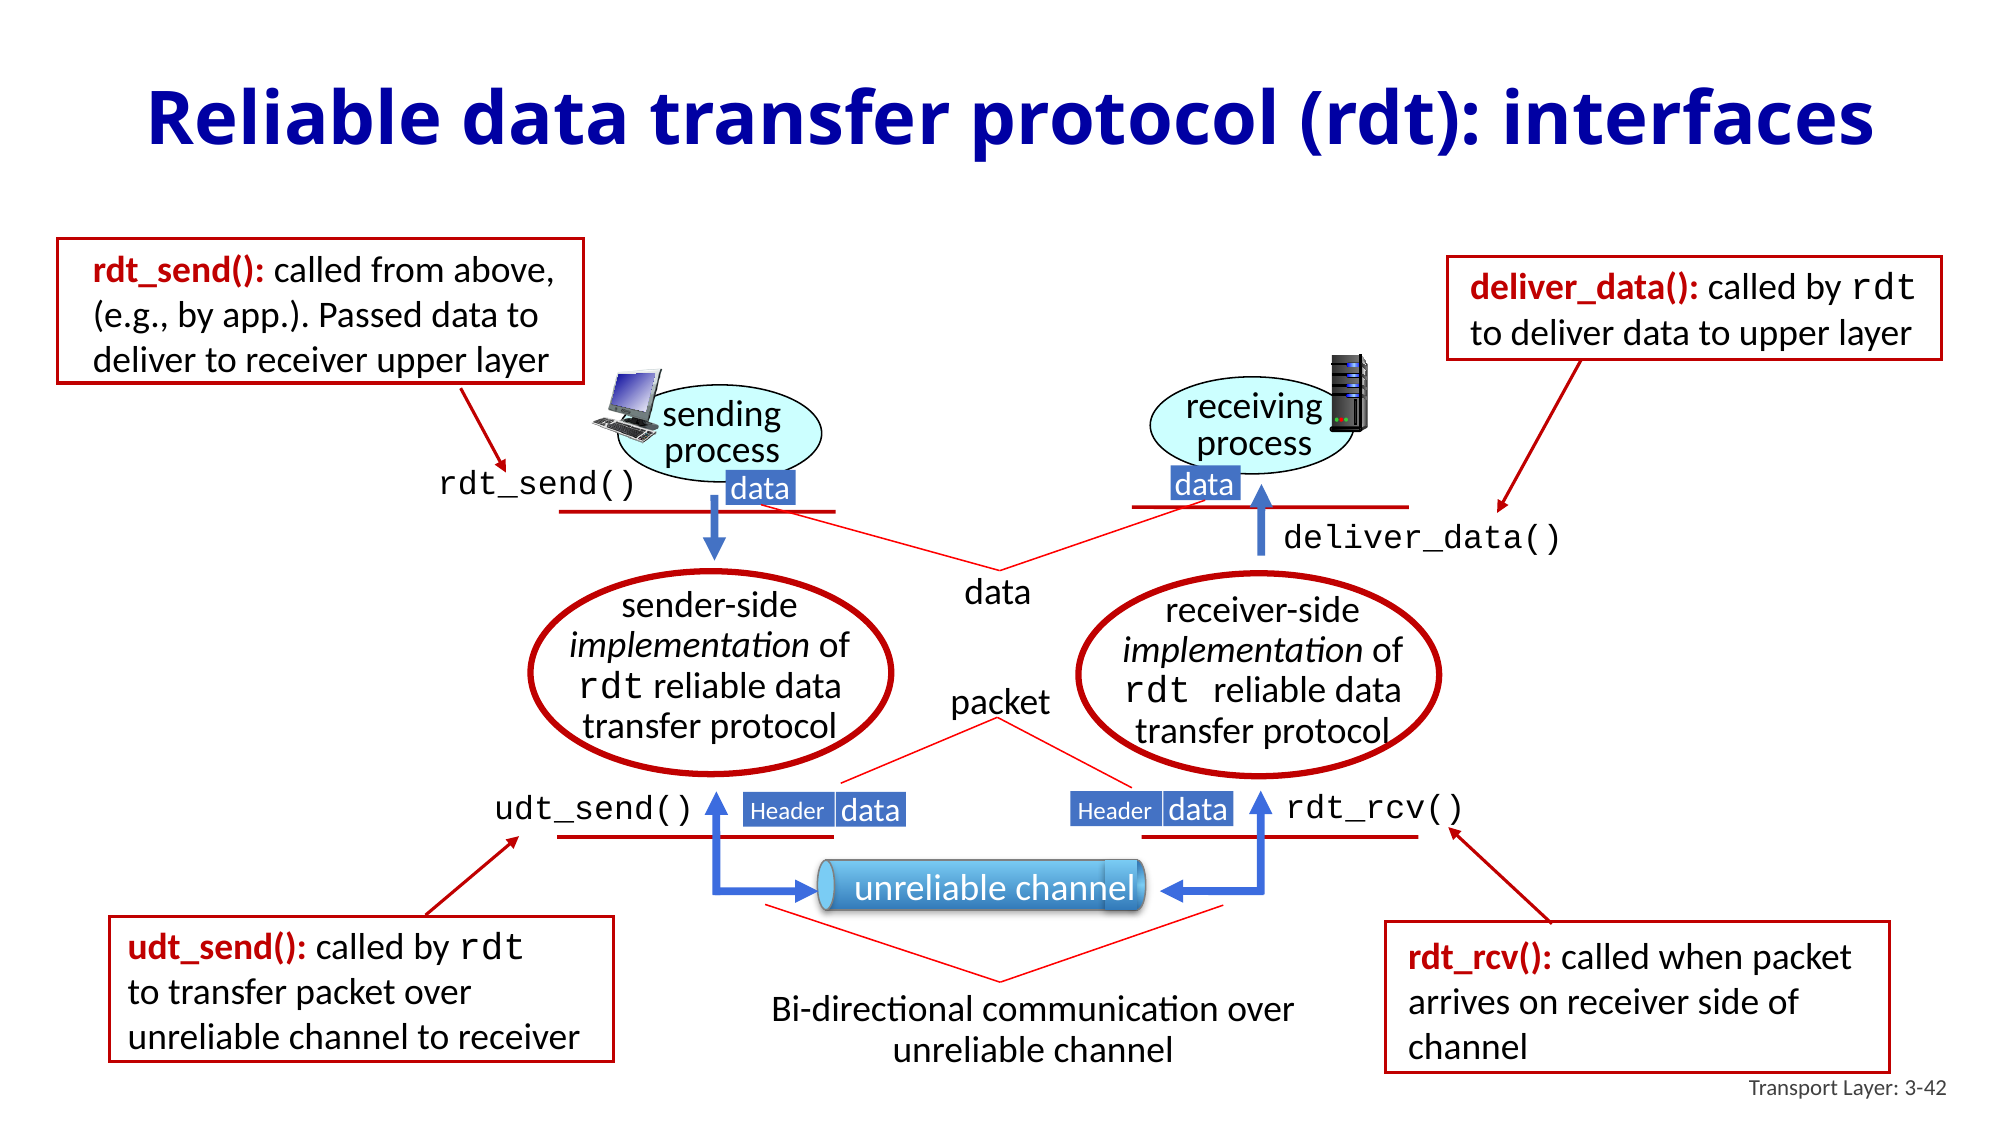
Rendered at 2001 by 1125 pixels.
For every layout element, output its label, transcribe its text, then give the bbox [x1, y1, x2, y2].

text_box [422, 354, 1586, 916]
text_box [1385, 826, 1898, 1075]
text_box Transport Layer: 3-42 [1512, 1056, 1962, 1117]
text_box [684, 499, 1312, 621]
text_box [1447, 254, 1950, 514]
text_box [108, 835, 614, 1065]
text_box Reliable data transfer protocol (rdt): interfaces [130, 47, 1952, 194]
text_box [57, 237, 584, 473]
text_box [840, 674, 1133, 788]
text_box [719, 904, 1347, 1078]
